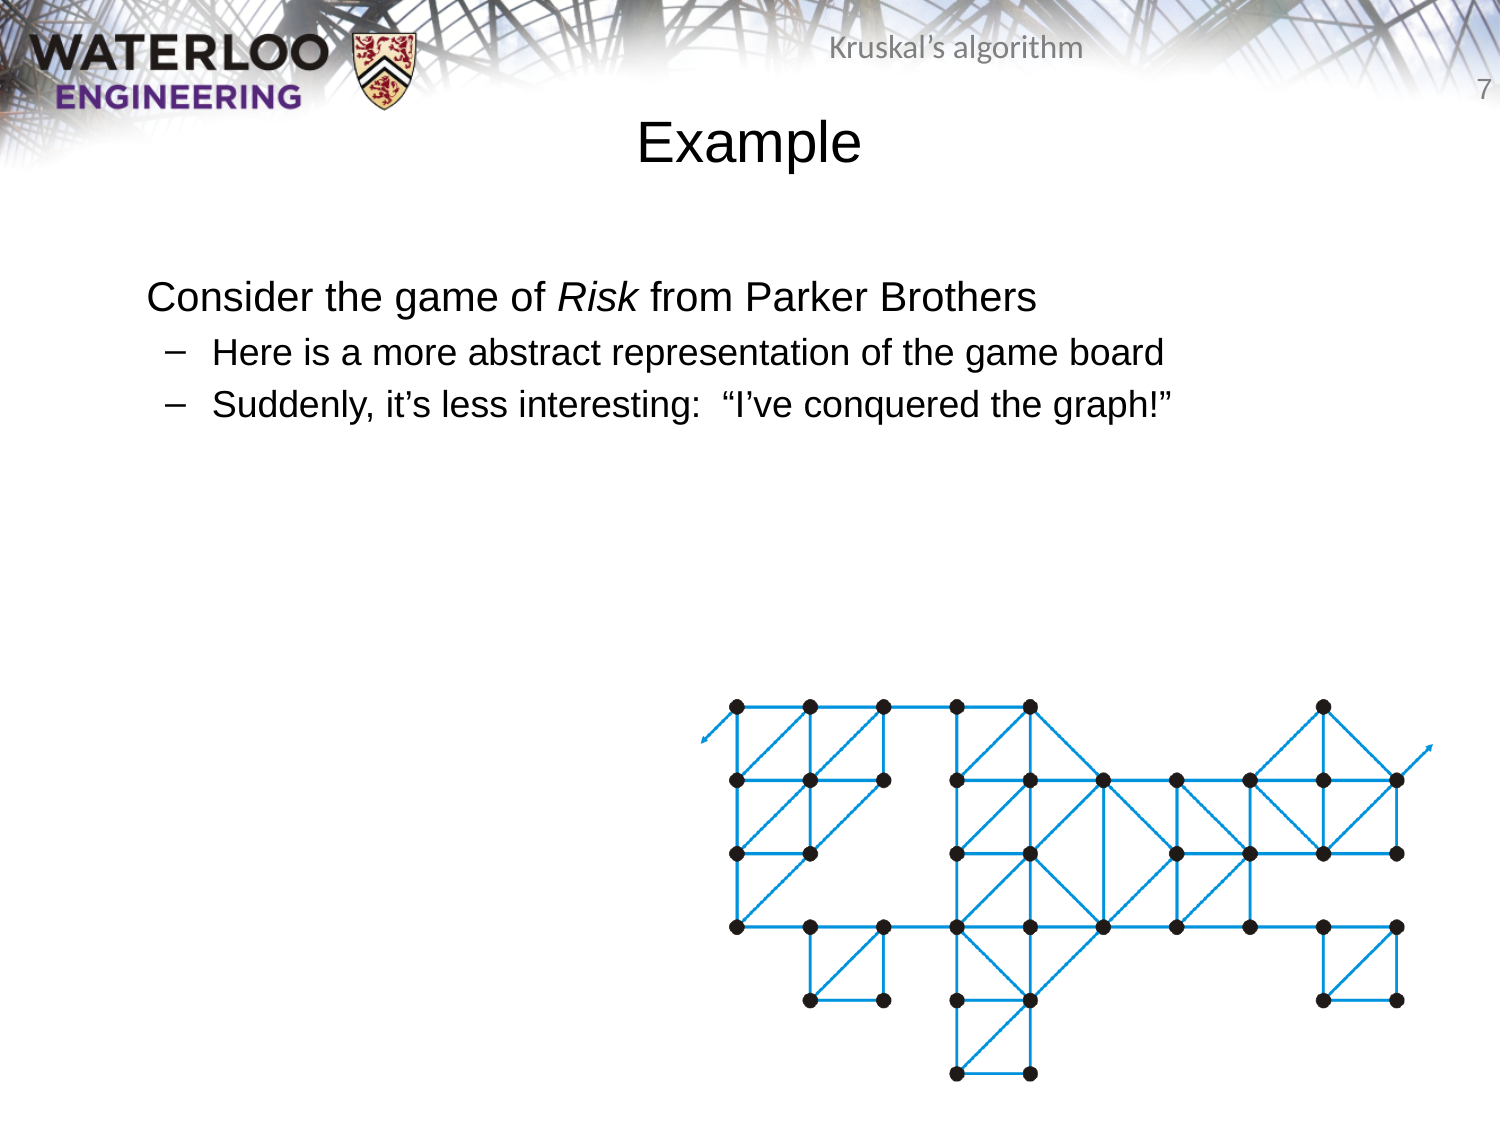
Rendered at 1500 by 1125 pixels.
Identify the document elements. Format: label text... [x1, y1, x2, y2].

picture [0, 0, 1500, 1125]
list Consider the game of Risk from Parker Brothers Here is a more abstract representation of the game board Suddenly, it’s less interesting: “I’ve conquered the graph!” [74, 262, 1426, 1006]
title Example [74, 44, 1426, 233]
